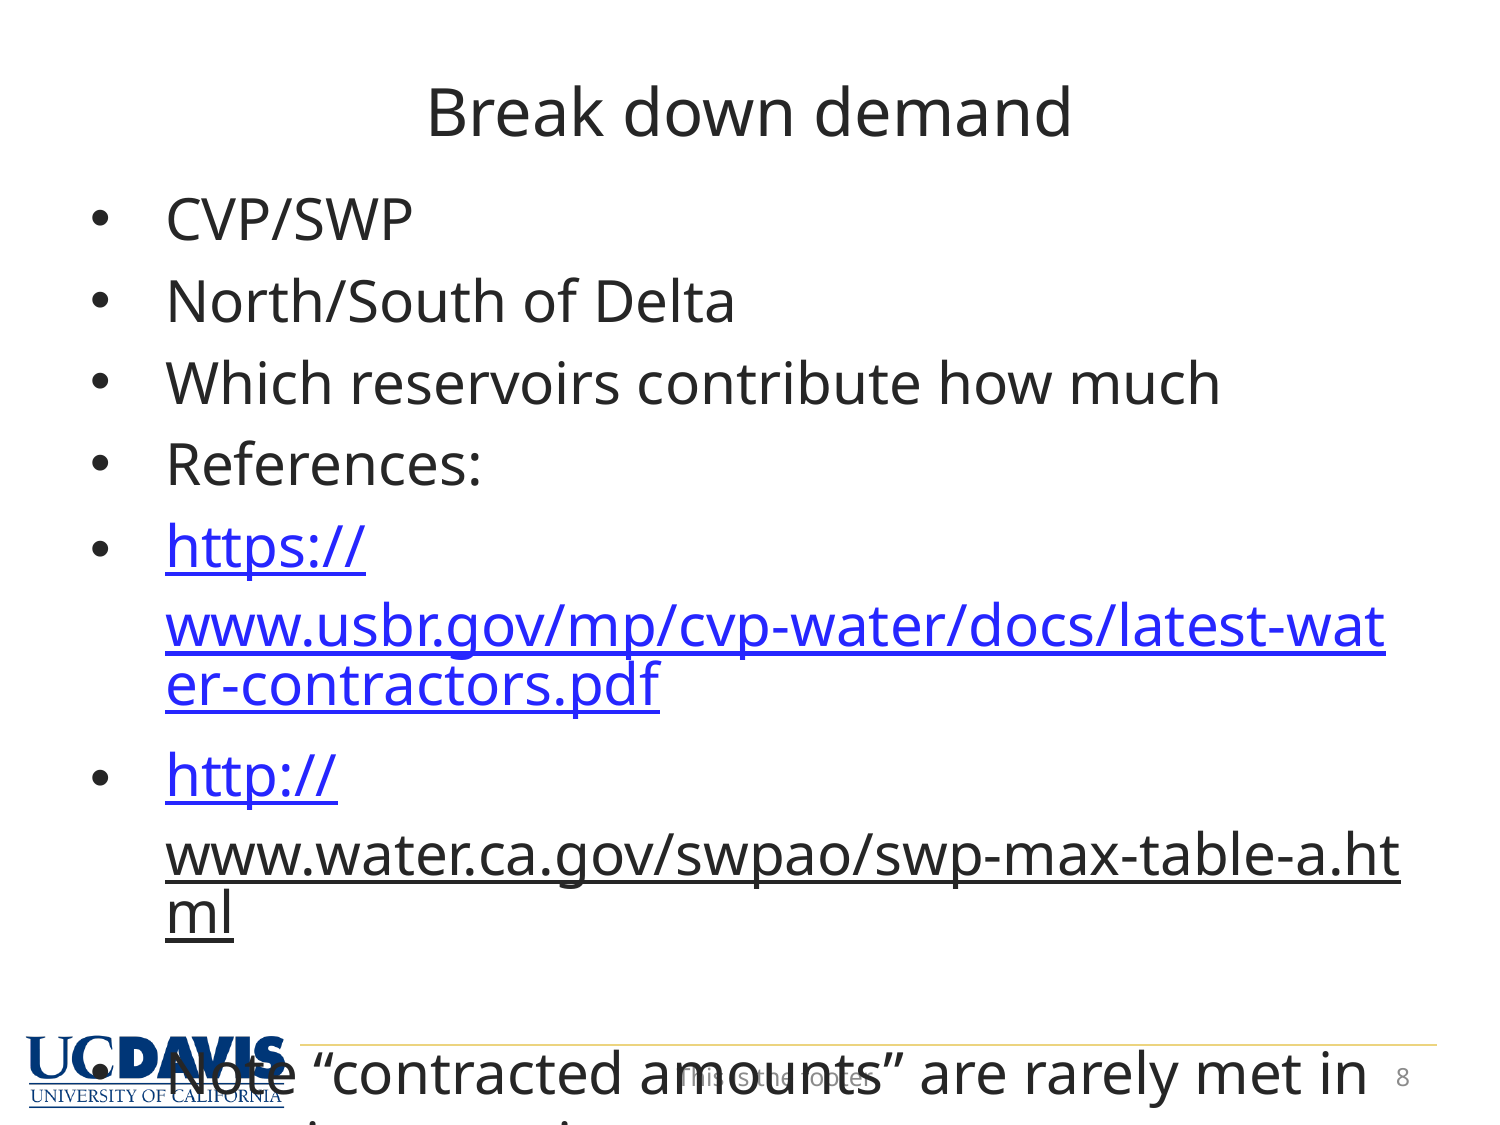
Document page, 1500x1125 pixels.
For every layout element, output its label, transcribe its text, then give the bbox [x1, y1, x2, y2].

title Break down demand [75, 45, 1425, 174]
slide_number 8 [1237, 1056, 1425, 1100]
footer This is the footer [350, 1056, 1200, 1100]
list CVP/SWP North/South of Delta Which reservoirs contribute how much References: https://www.usbr.gov/mp/cvp-water/docs/latest-water-contractors.pdf http://www.water.ca.gov/swpao/swp-max-table-a.html Note “contracted amounts” are rarely met in practice, even in wet years [75, 174, 1425, 1038]
picture [24, 1034, 288, 1109]
